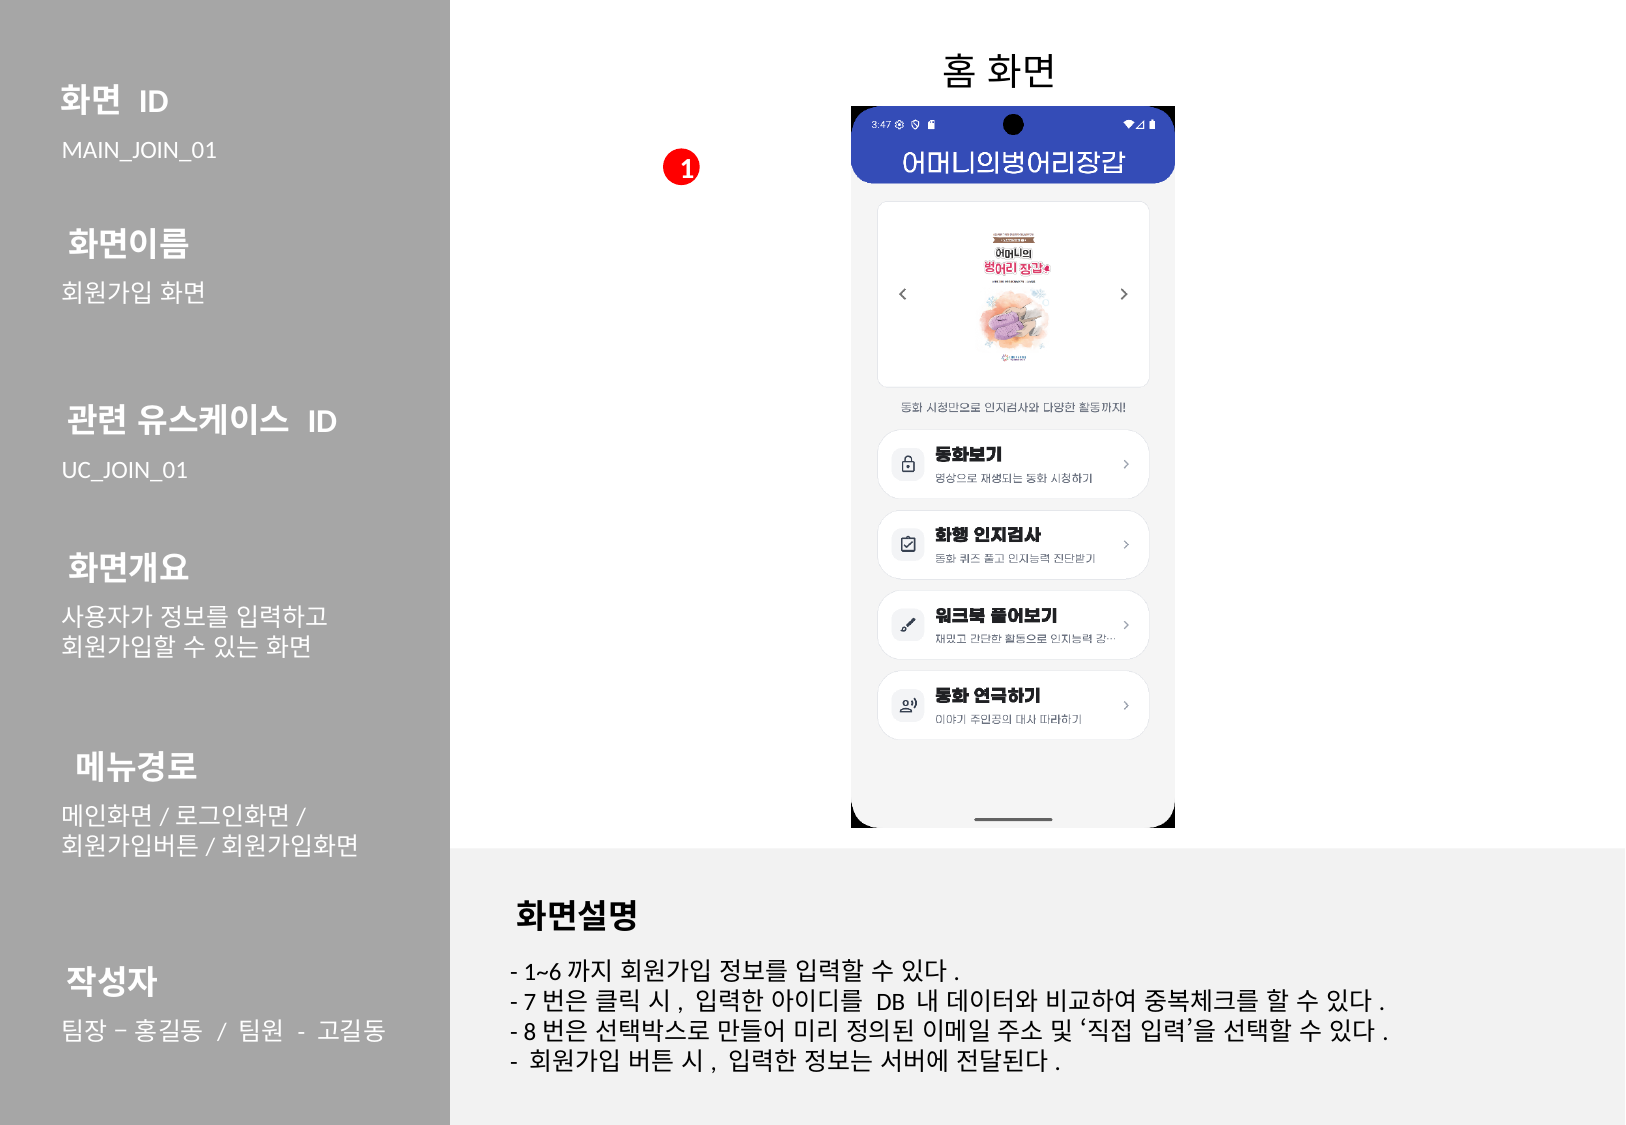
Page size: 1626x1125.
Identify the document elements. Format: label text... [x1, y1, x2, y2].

text_box [451, 847, 1625, 1125]
text_box 화면설명 [501, 887, 654, 943]
text_box 홈 화면 [927, 41, 1072, 101]
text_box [46, 539, 404, 670]
text_box 1 [661, 147, 701, 187]
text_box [46, 953, 404, 1054]
picture [851, 106, 1175, 828]
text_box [46, 216, 404, 317]
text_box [46, 391, 404, 492]
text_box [46, 71, 404, 172]
text_box - 1~6까지 회원가입 정보를 입력할 수 있다. - 7번은 클릭 시, 입력한 아이디를 DB 내 데이터와 비교하여 중복체크를 할 수 있다. - 8번은 선택박스로 만들어 미리 정의된 이메일 주소 및 ‘직접 입력’을 선택할 수 있다. - 회원가입 버튼 시, 입력한 정보는 서버에 전달된다. [495, 948, 1593, 1083]
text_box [46, 738, 436, 869]
text_box [0, 0, 451, 1125]
